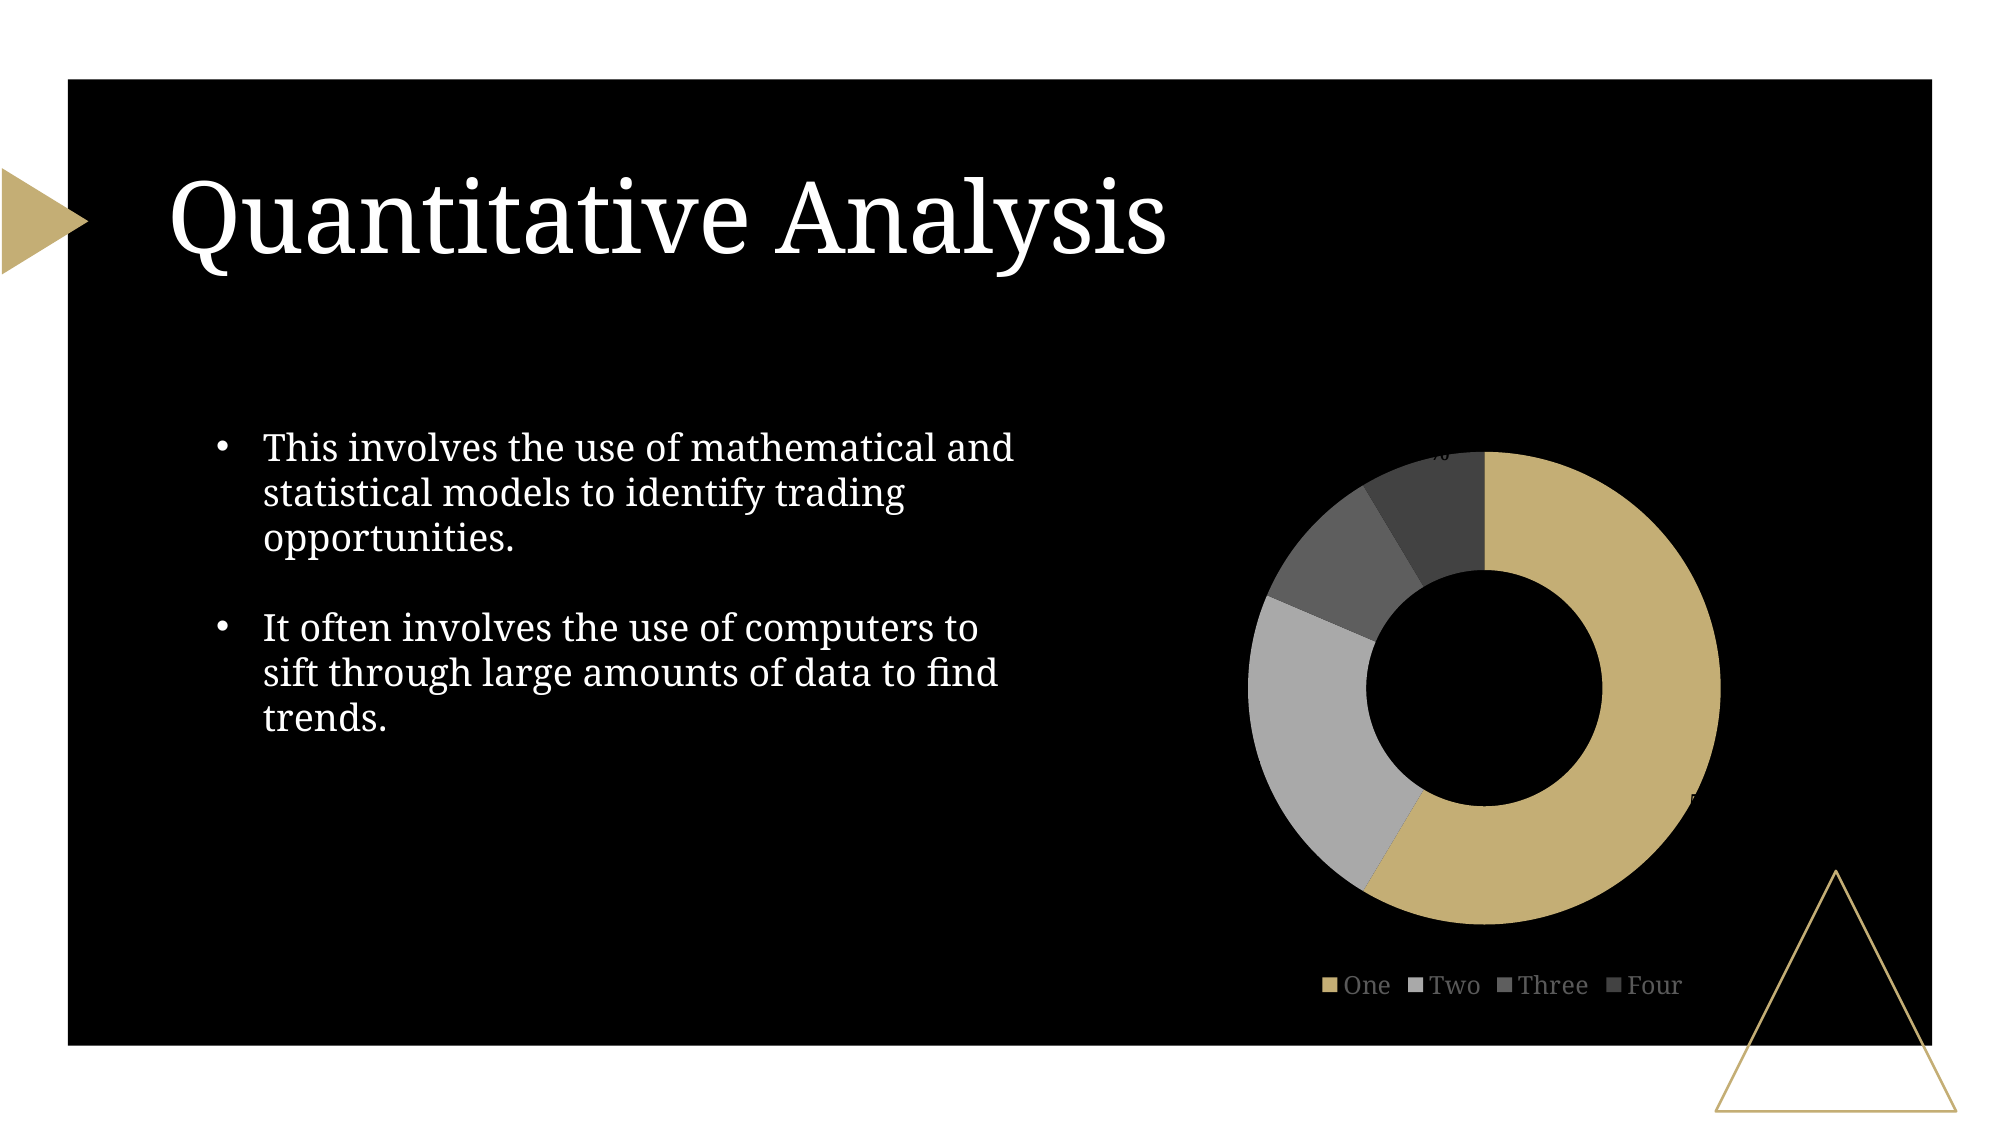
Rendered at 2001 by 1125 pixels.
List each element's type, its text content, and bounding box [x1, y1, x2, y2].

text_box This involves the use of mathematical and statistical models to identify trading opportunities. It often involves the use of computers to sift through large amounts of data to find trends. [201, 416, 1041, 746]
title Quantitative Analysis [152, 146, 1868, 296]
chart [1185, 396, 1821, 1009]
